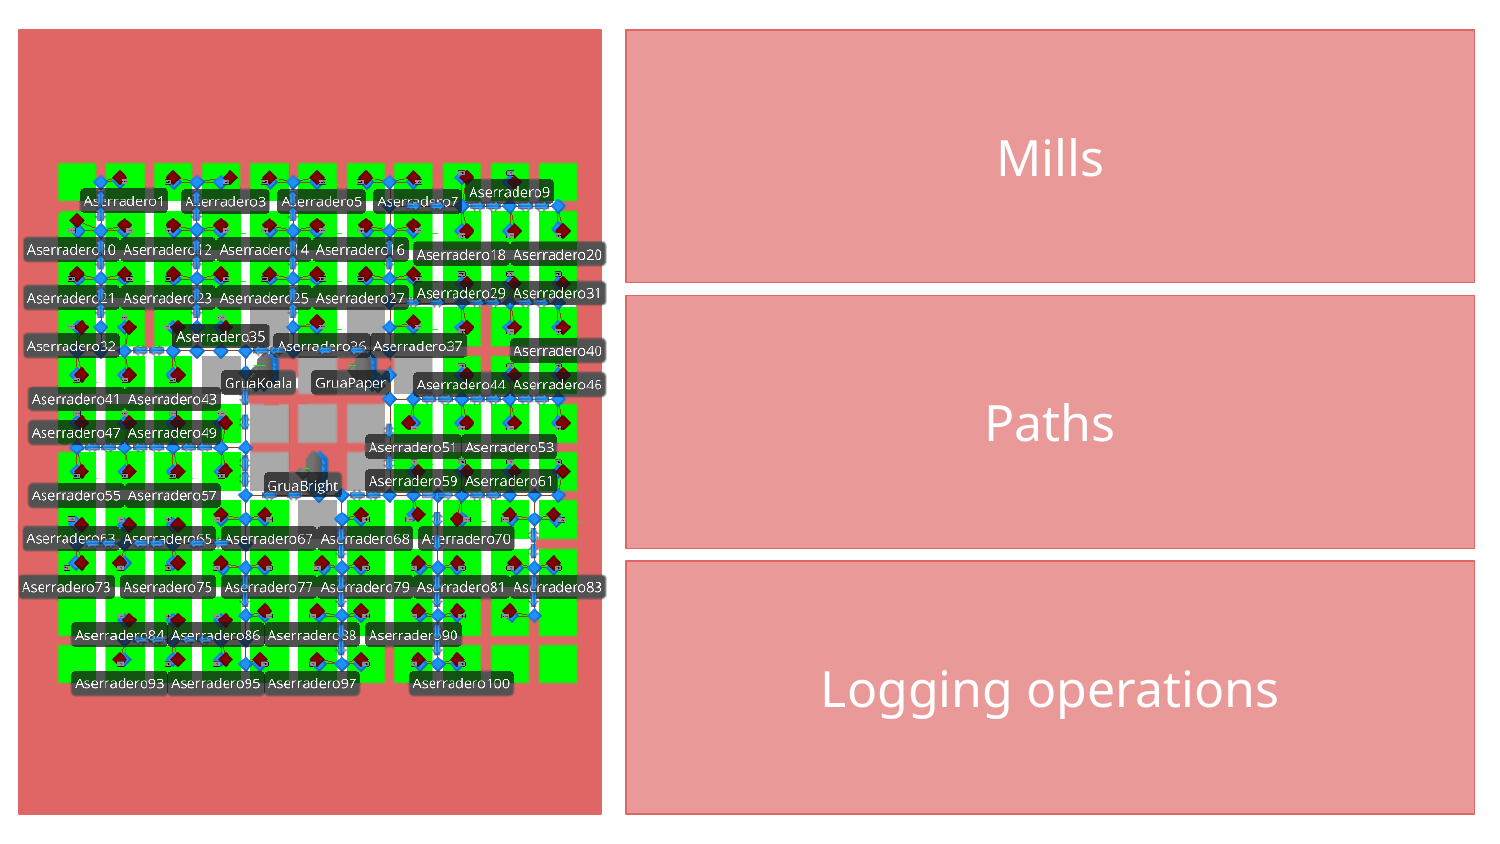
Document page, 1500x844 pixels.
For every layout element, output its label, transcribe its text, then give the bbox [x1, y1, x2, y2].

text_box [19, 707, 601, 814]
text_box Mills [625, 29, 1475, 283]
text_box Paths [625, 295, 1475, 549]
picture [18, 155, 616, 700]
text_box Logging operations [625, 560, 1475, 814]
text_box [19, 29, 601, 154]
